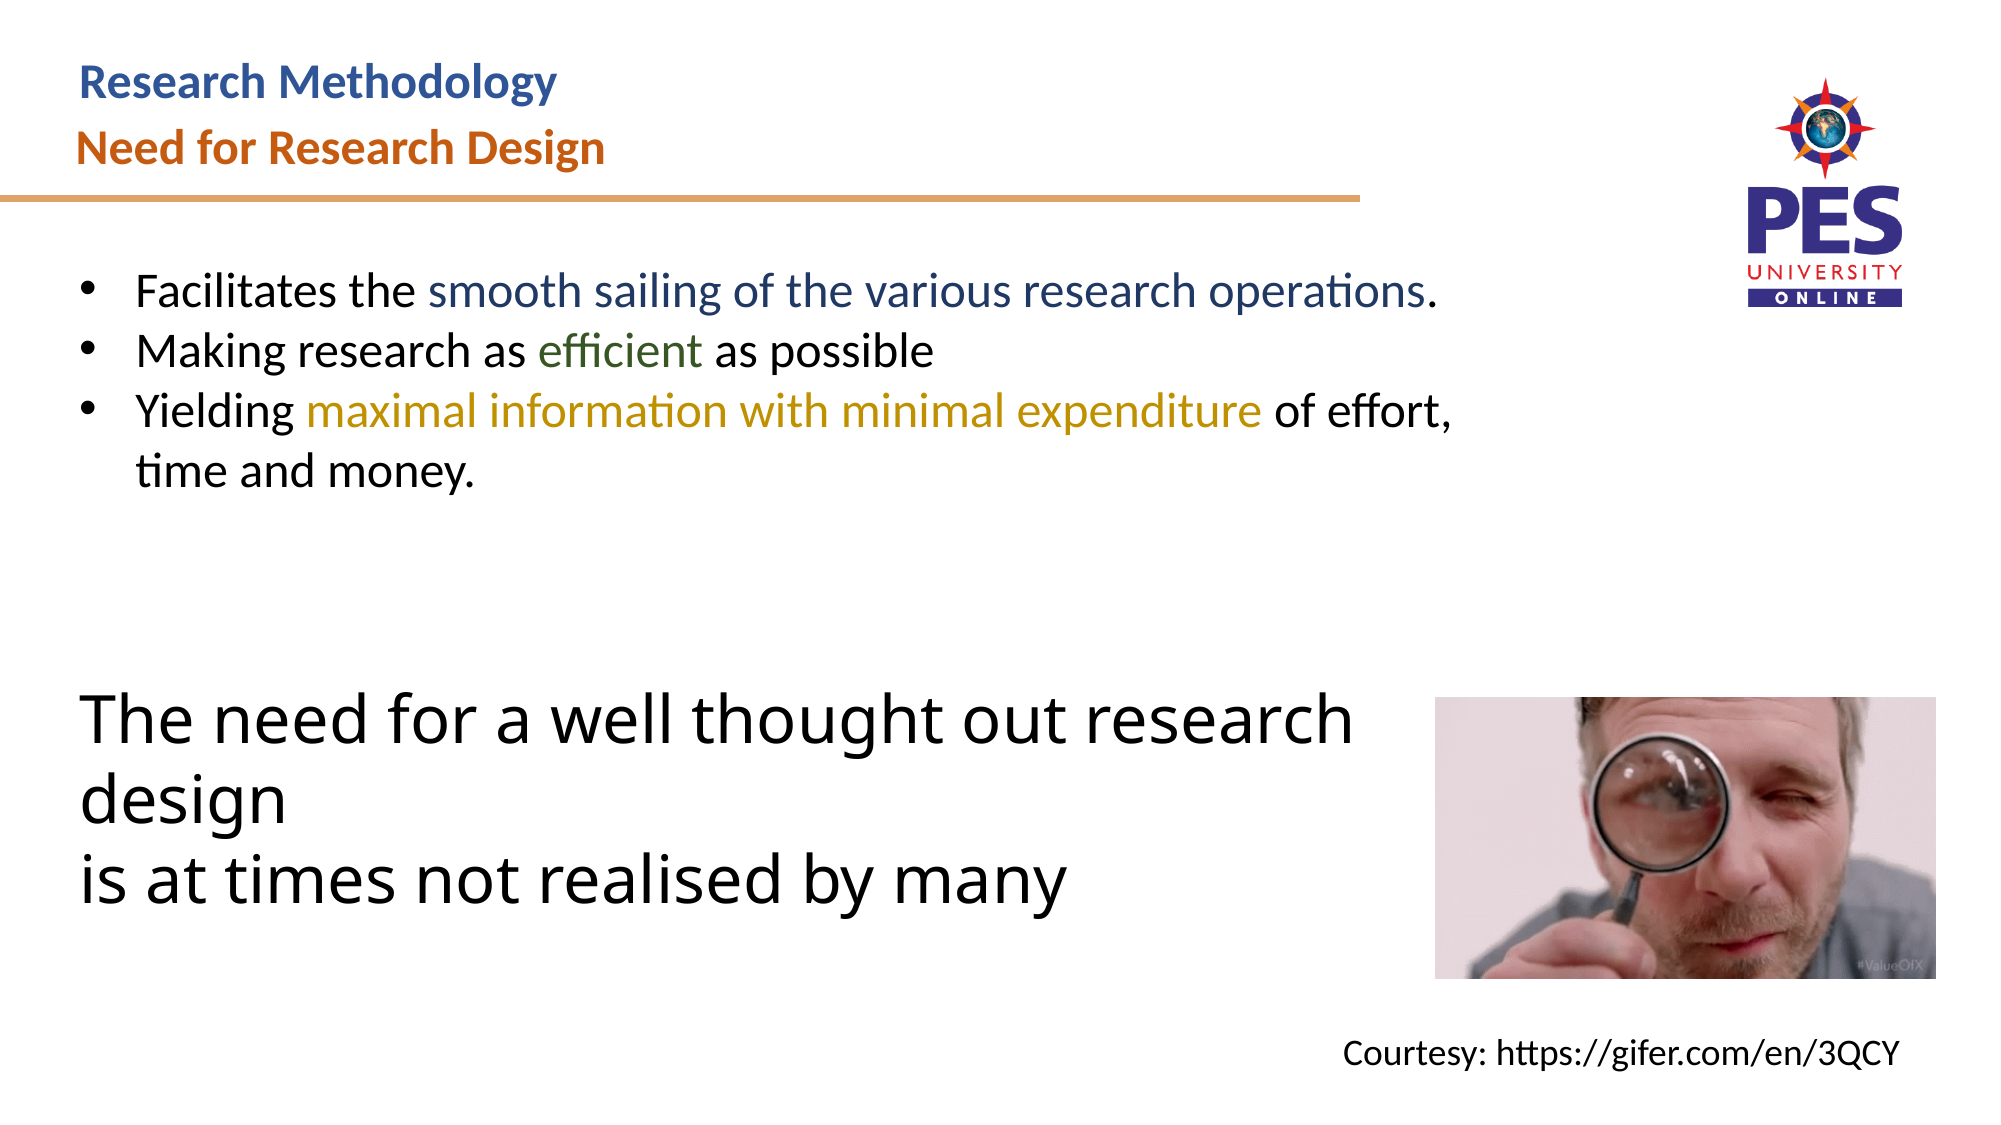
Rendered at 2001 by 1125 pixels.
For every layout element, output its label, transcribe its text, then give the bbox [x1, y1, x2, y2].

picture [1748, 76, 1902, 307]
text_box Research Methodology [64, 41, 1295, 117]
picture [1435, 697, 1936, 979]
text_box Facilitates the smooth sailing of the various research operations. Making research as efficient as possible Yielding maximal information with minimal expenditure of effort, time and money. The need for a well thought out research design is at times not realised by many [64, 249, 1563, 985]
text_box Need for Research Design [60, 106, 1374, 182]
text_box Courtesy: https://gifer.com/en/3QCY [1328, 1020, 2000, 1081]
